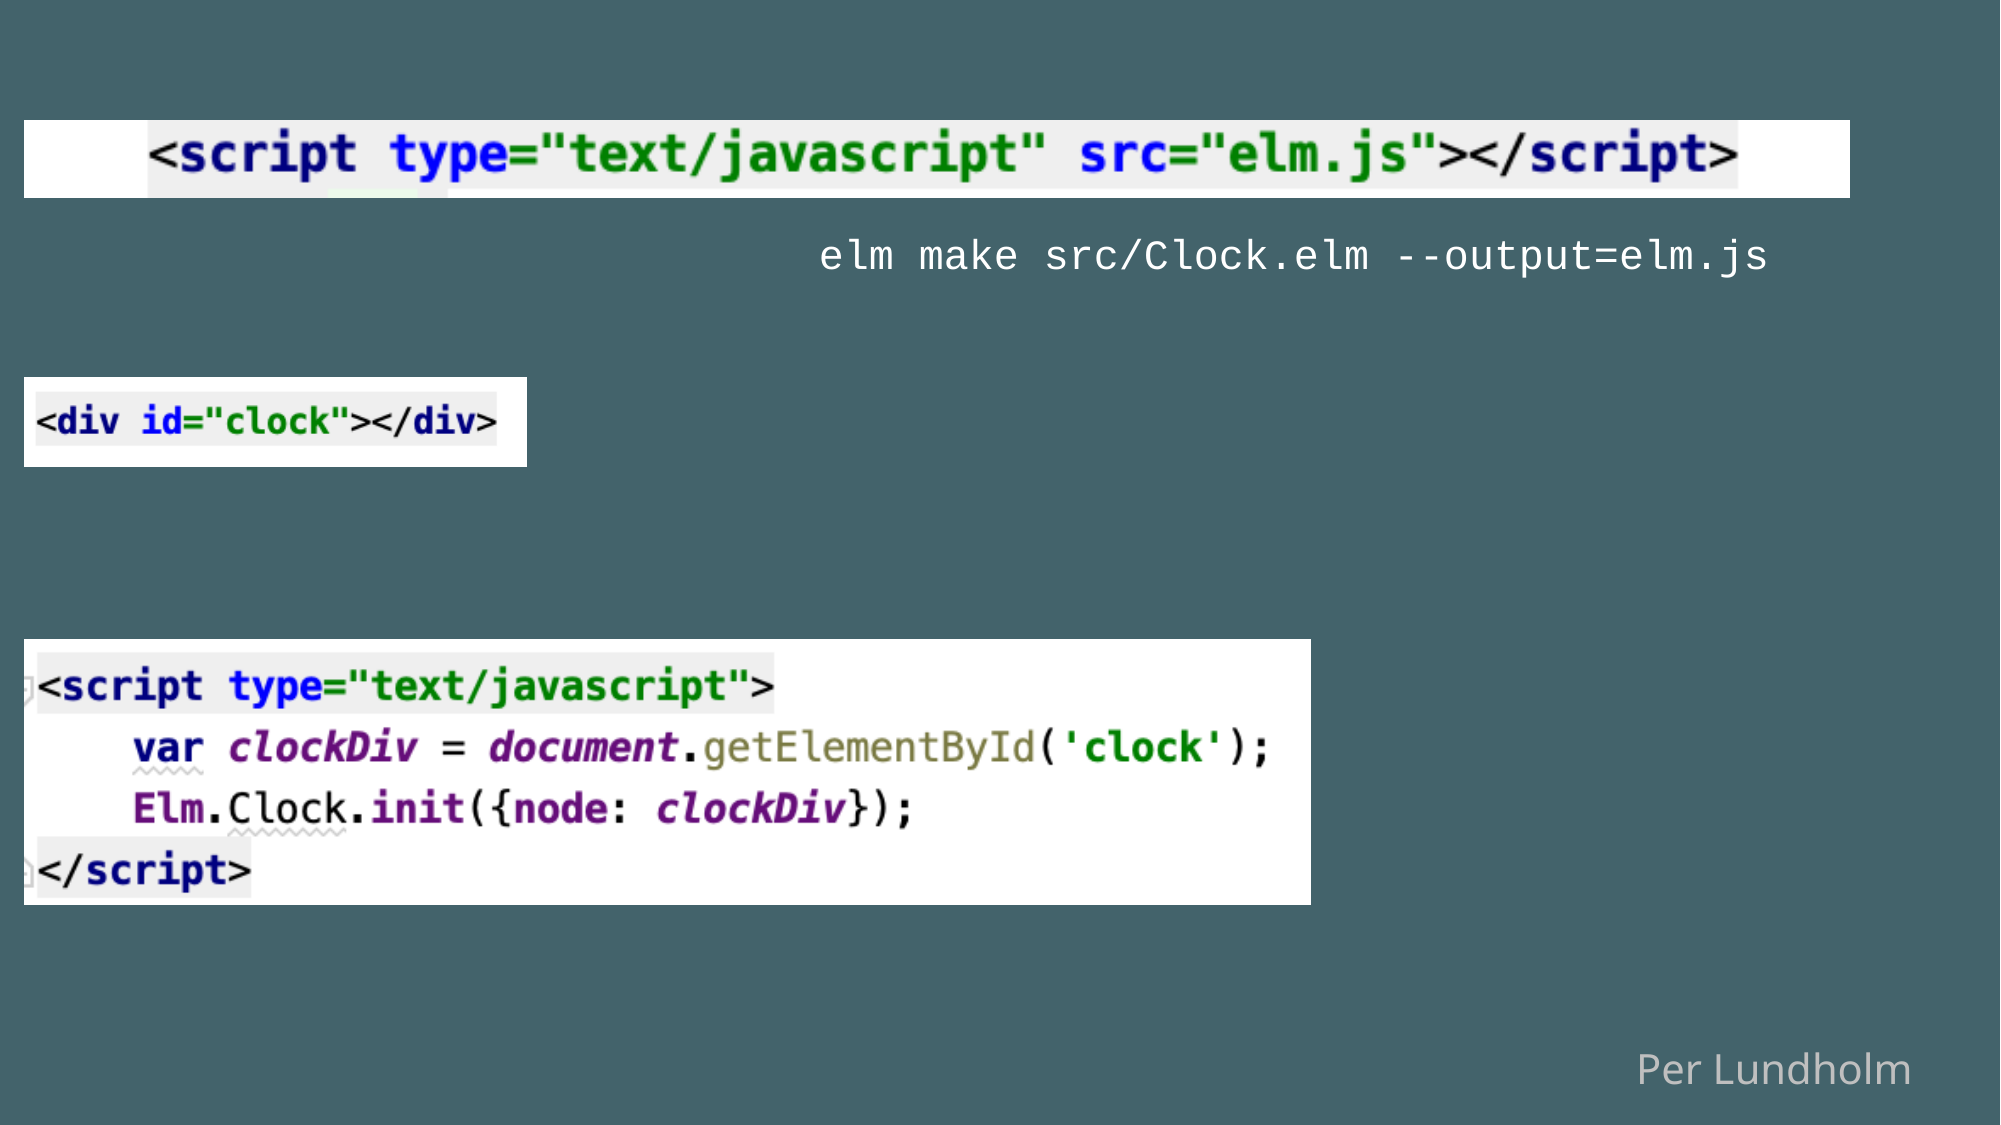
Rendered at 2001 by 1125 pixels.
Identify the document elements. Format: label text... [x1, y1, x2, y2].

footer Per Lundholm [1252, 1037, 1928, 1098]
text_box elm make src/Clock.elm --output=elm.js [804, 220, 1807, 286]
picture [24, 377, 527, 467]
picture [24, 591, 1311, 949]
picture [24, 120, 1850, 198]
